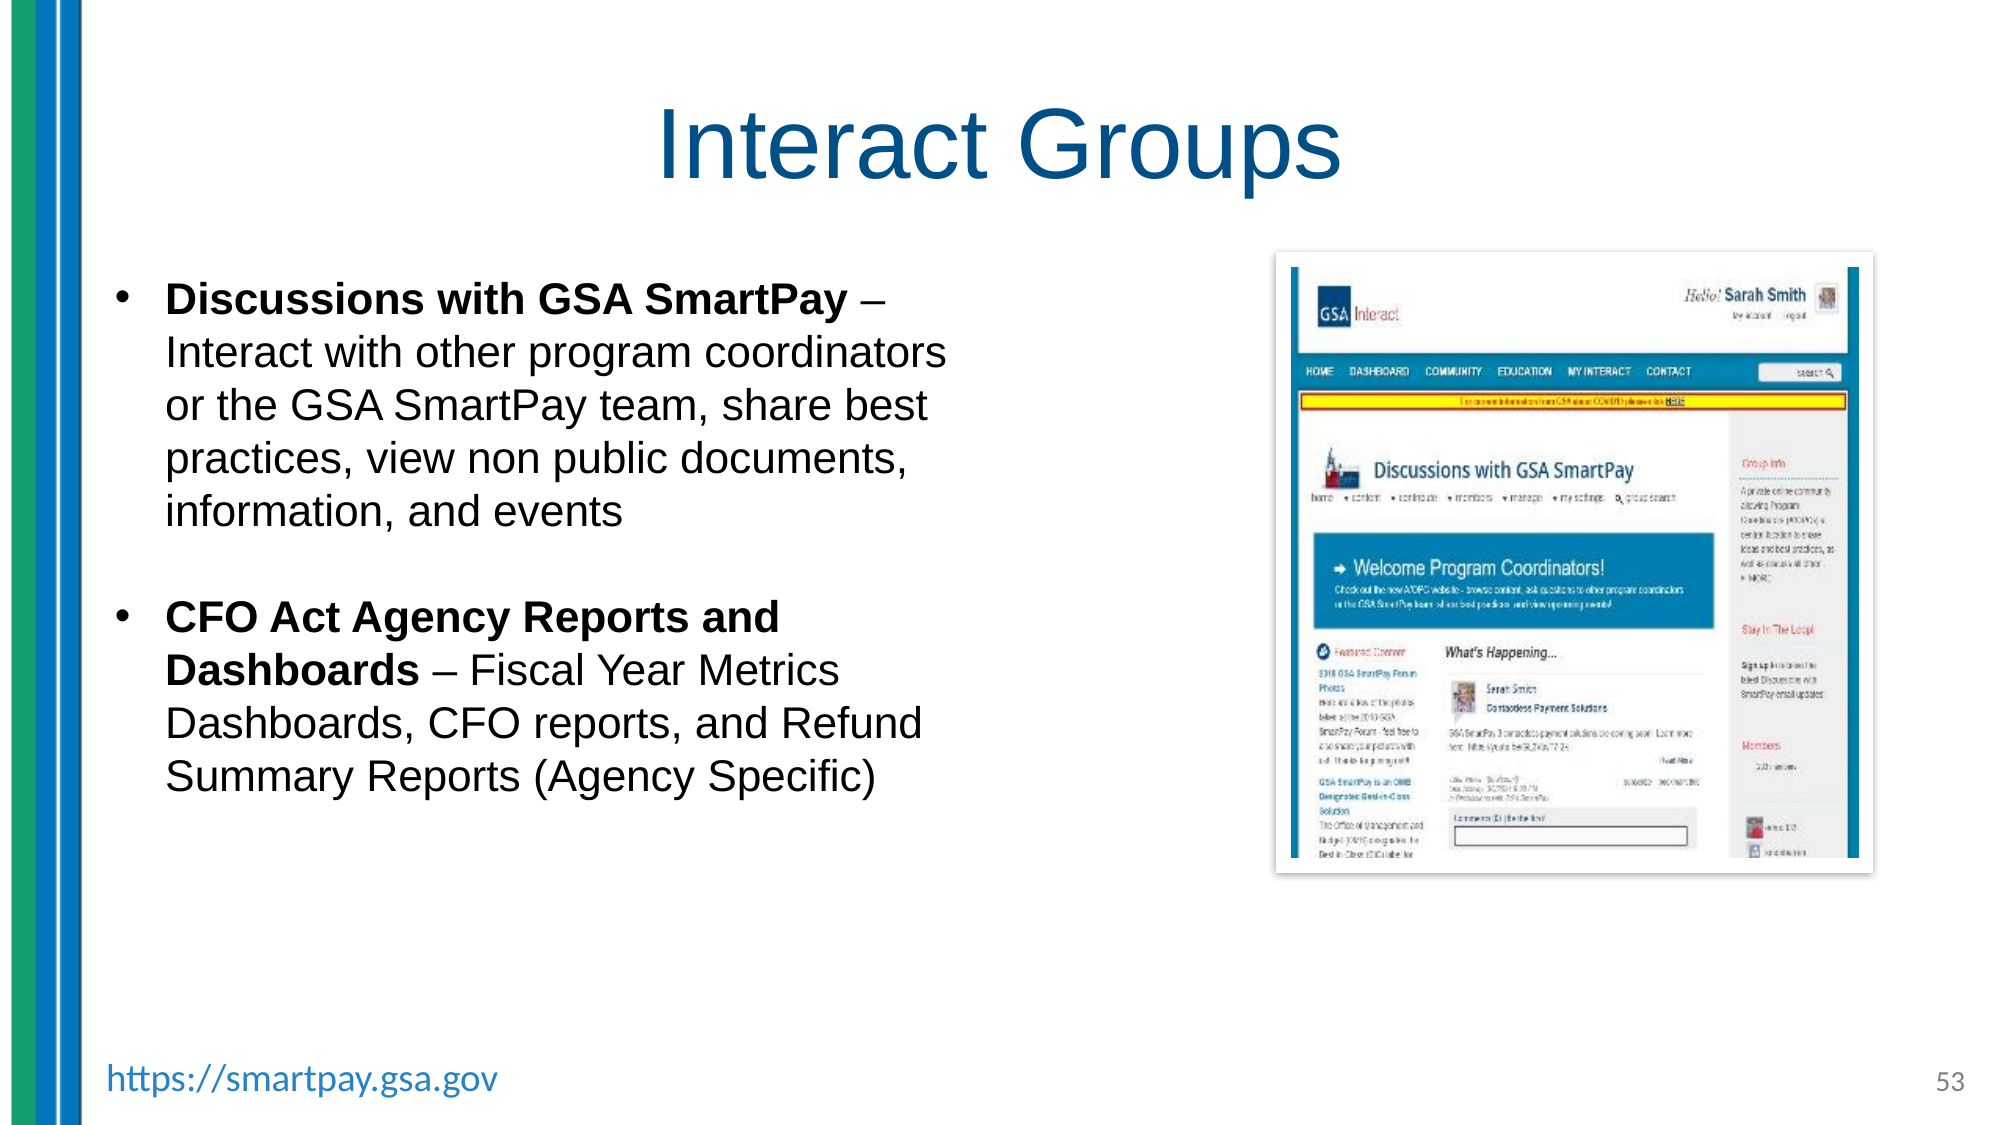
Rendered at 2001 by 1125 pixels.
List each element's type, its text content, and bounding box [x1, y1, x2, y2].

footer https://smartpay.gsa.gov [85, 1042, 720, 1103]
picture [38, 0, 2000, 1125]
picture [0, 0, 35, 1125]
list Discussions with GSA SmartPay – Interact with other program coordinators or the GSA SmartPay team, share best practices, view non public documents, information, and events CFO Act Agency Reports and Dashboards – Fiscal Year Metrics Dashboards, CFO reports, and Refund Summary Reports (Agency Specific) [99, 262, 971, 855]
title Interact Groups [99, 45, 1900, 233]
